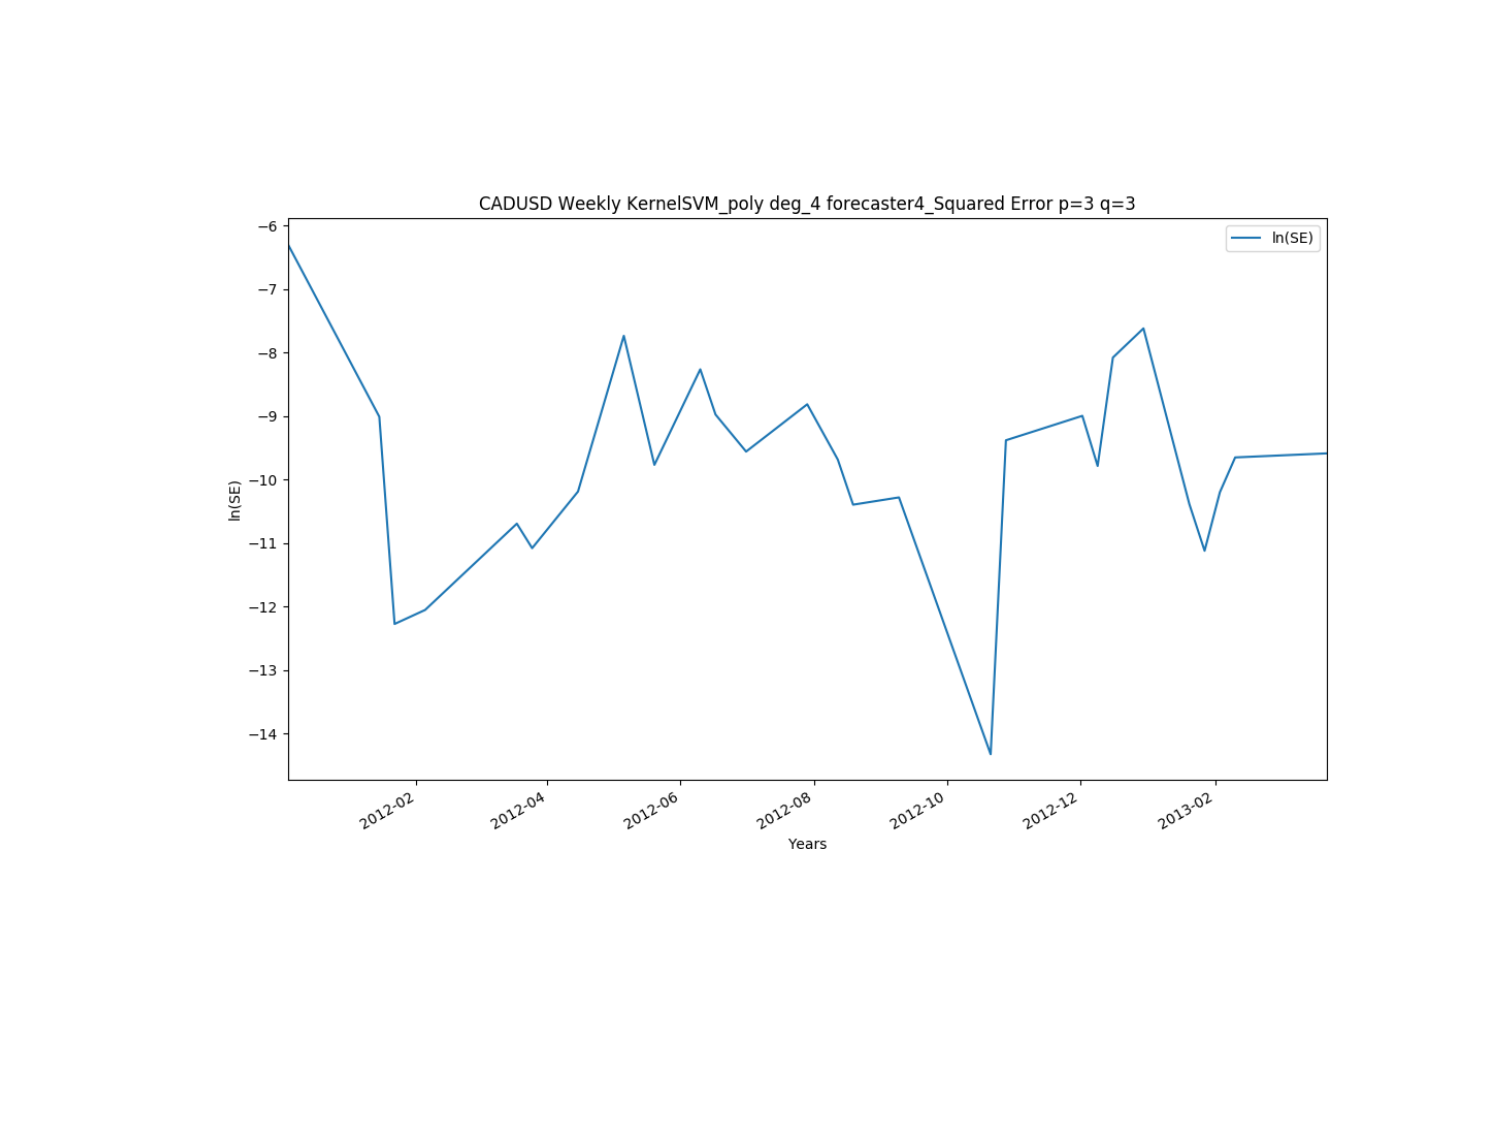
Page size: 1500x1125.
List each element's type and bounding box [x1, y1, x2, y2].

picture [119, 119, 1461, 946]
